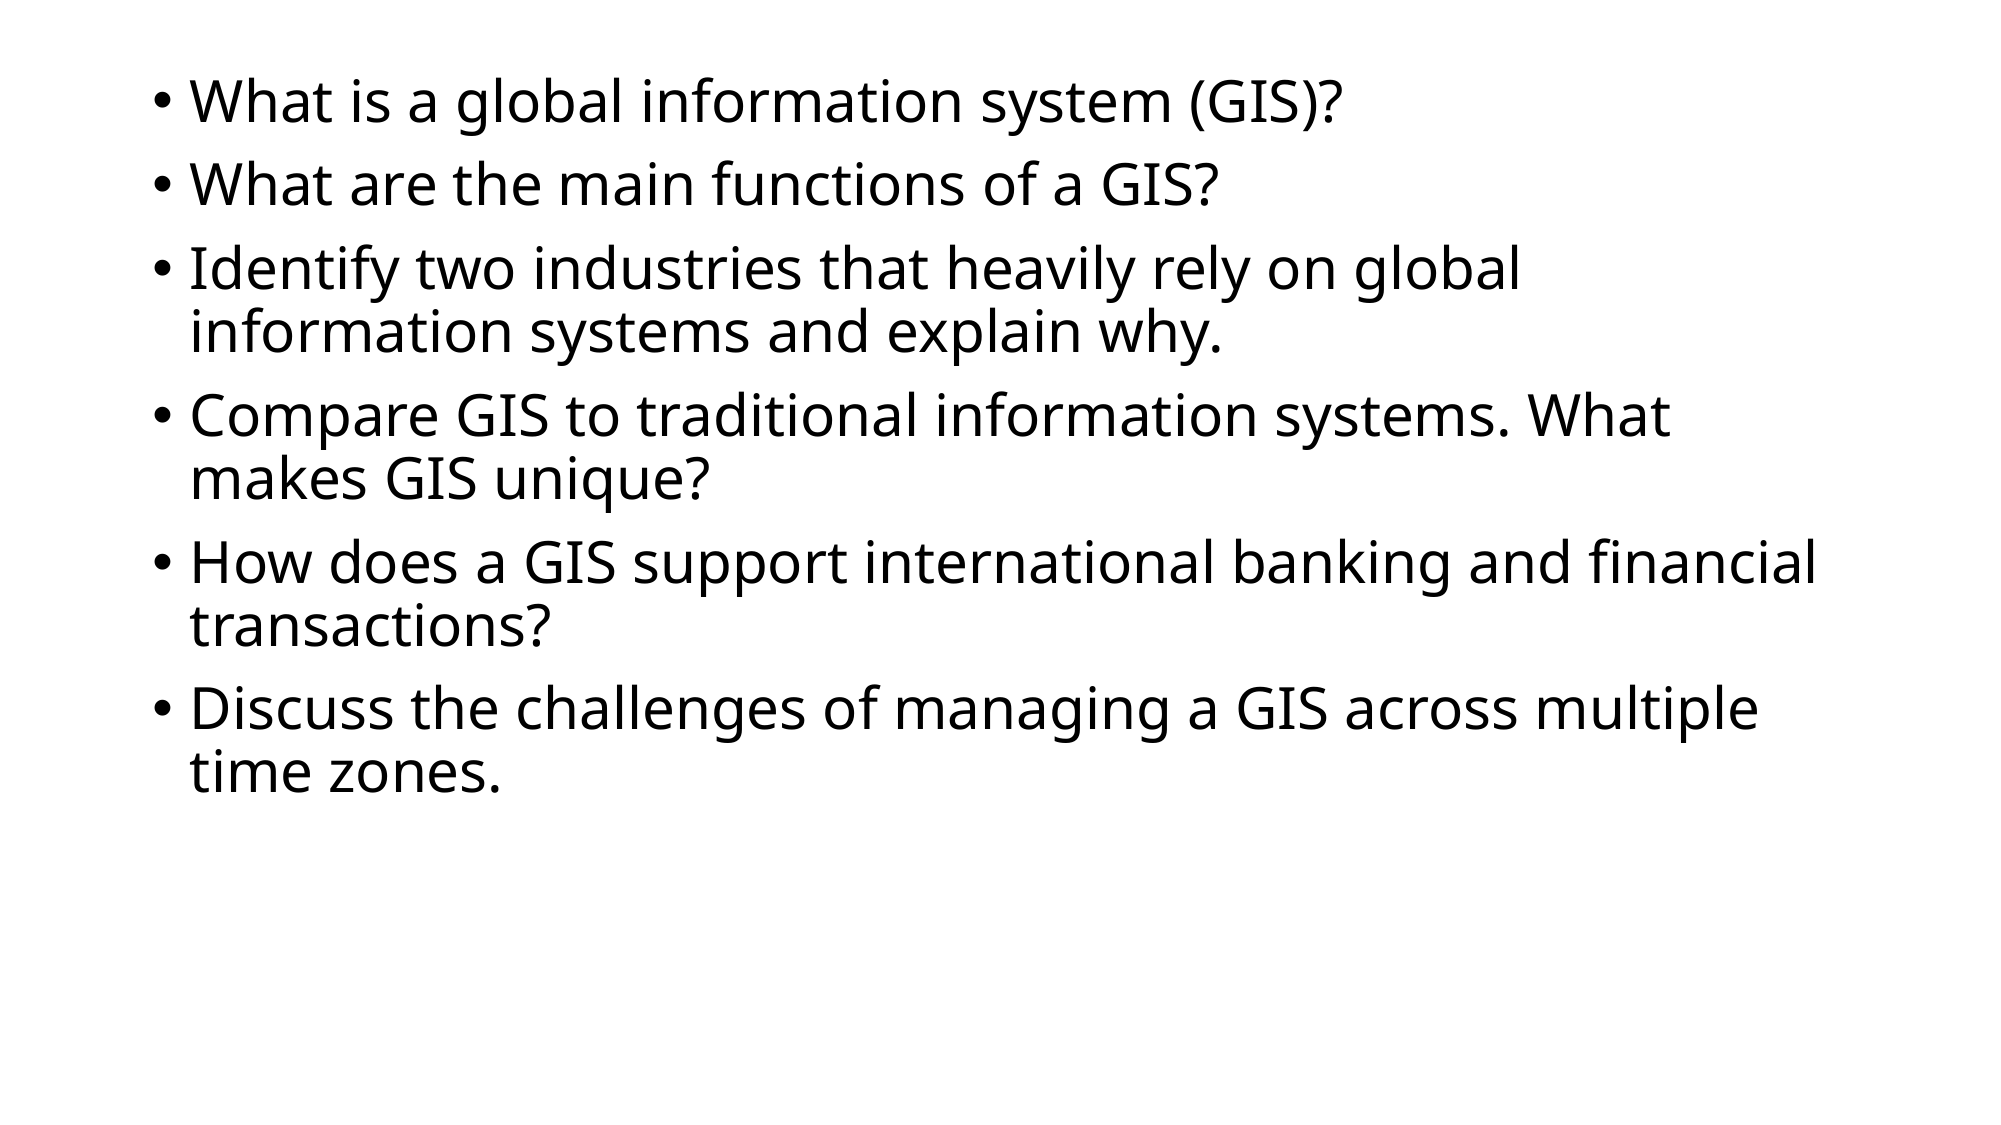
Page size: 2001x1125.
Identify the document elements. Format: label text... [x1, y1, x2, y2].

list What is a global information system (GIS)? What are the main functions of a GIS? Identify two industries that heavily rely on global information systems and explain why. Compare GIS to traditional information systems. What makes GIS unique? How does a GIS support international banking and financial transactions? Discuss the challenges of managing a GIS across multiple time zones. [137, 64, 1863, 1014]
